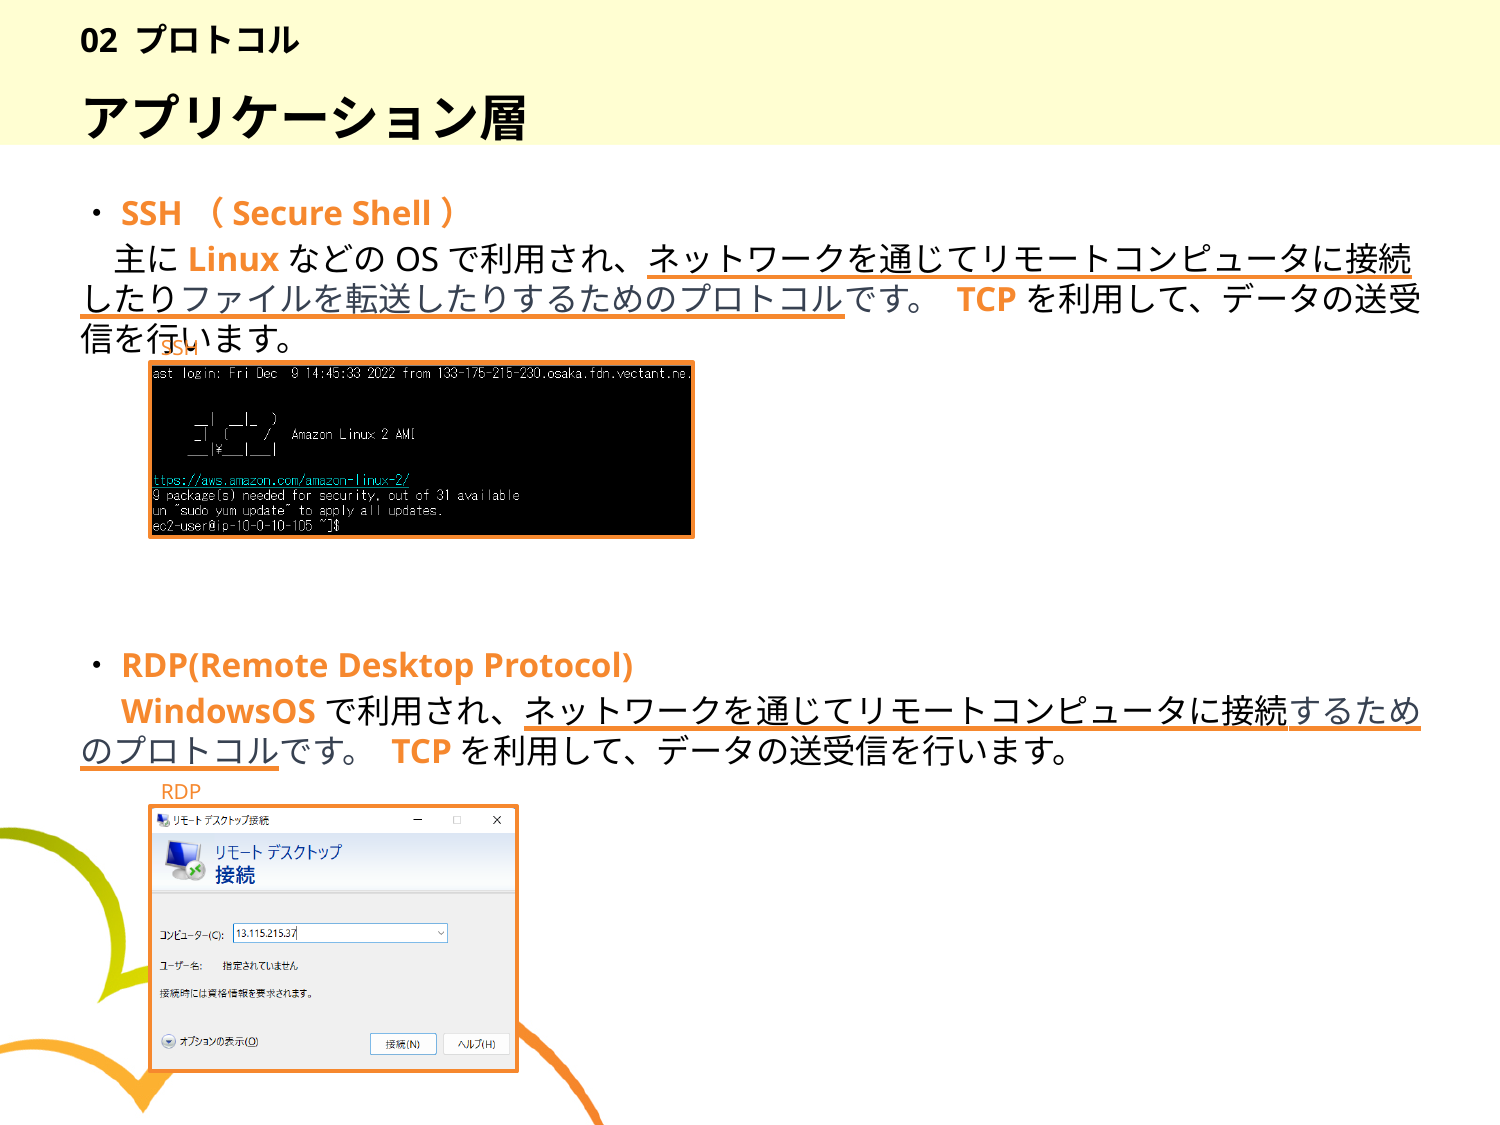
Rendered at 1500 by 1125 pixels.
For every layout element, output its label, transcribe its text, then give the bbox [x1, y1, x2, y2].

picture [0, 0, 1500, 1125]
text_box RDP [145, 751, 583, 831]
text_box SSH [145, 307, 583, 366]
text_box [224, 597, 662, 677]
list ・SSH（Secure Shell） 主にLinuxなどのOSで利用され、ネットワークを通じてリモートコンピュータに接続したりファイルを転送したりするためのプロトコルです。 TCPを利用して、データの送受信を行います。 ・RDP(Remote Desktop Protocol) WindowsOSで利用され、ネットワークを通じてリモートコンピュータに接続するためのプロトコルです。 TCPを利用して、データの送受信を行います。 [64, 184, 1444, 986]
text_box [583, 360, 695, 364]
text_box アプリケーション層 [64, 68, 1322, 164]
title 02 プロトコル [64, 0, 502, 68]
